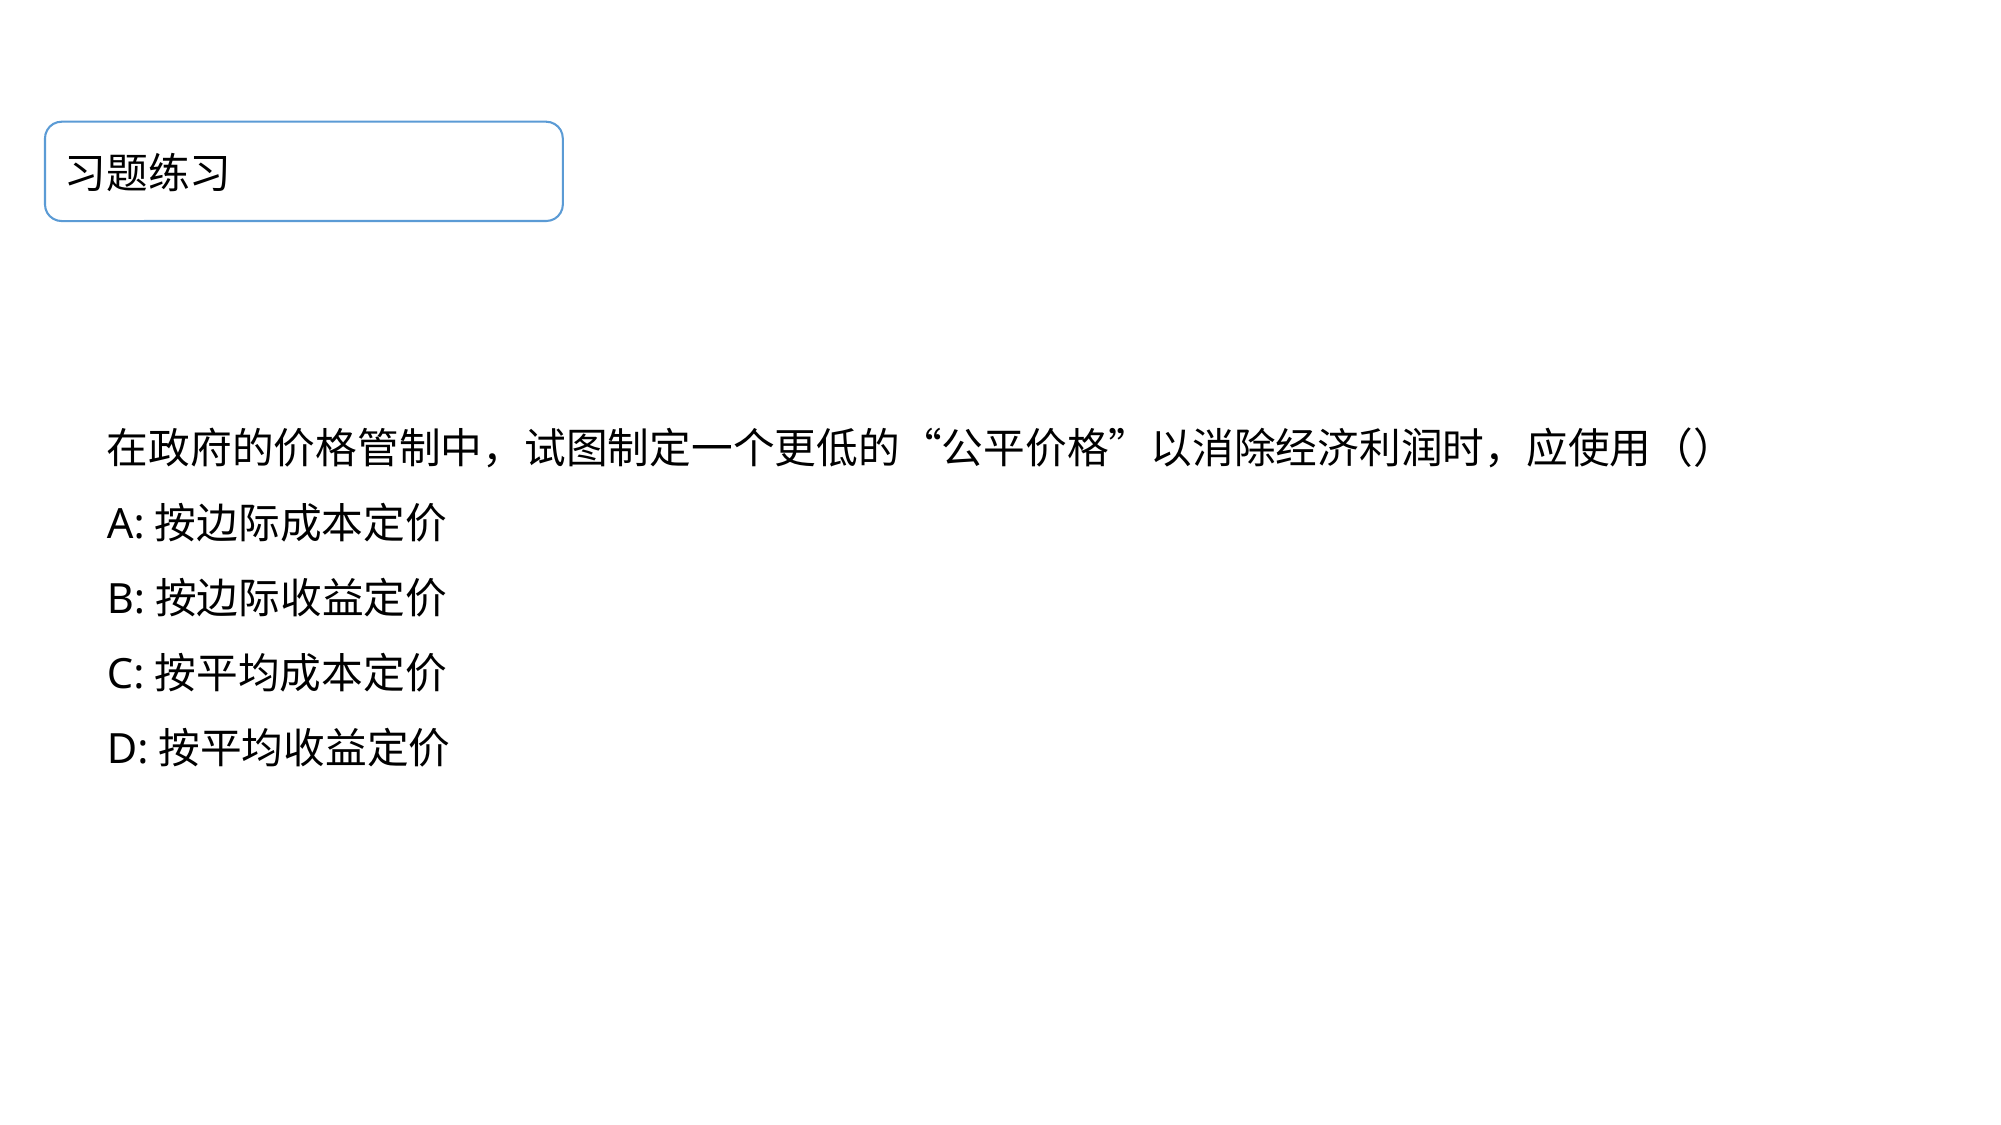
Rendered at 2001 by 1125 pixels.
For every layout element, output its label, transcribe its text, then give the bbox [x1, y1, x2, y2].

text_box 习题练习 [43, 120, 564, 223]
text_box 在政府的价格管制中，试图制定一个更低的“公平价格”以消除经济利润时，应使用（） A:按边际成本定价 B:按边际收益定价 C:按平均成本定价 D:按平均收益定价 [92, 389, 1931, 780]
